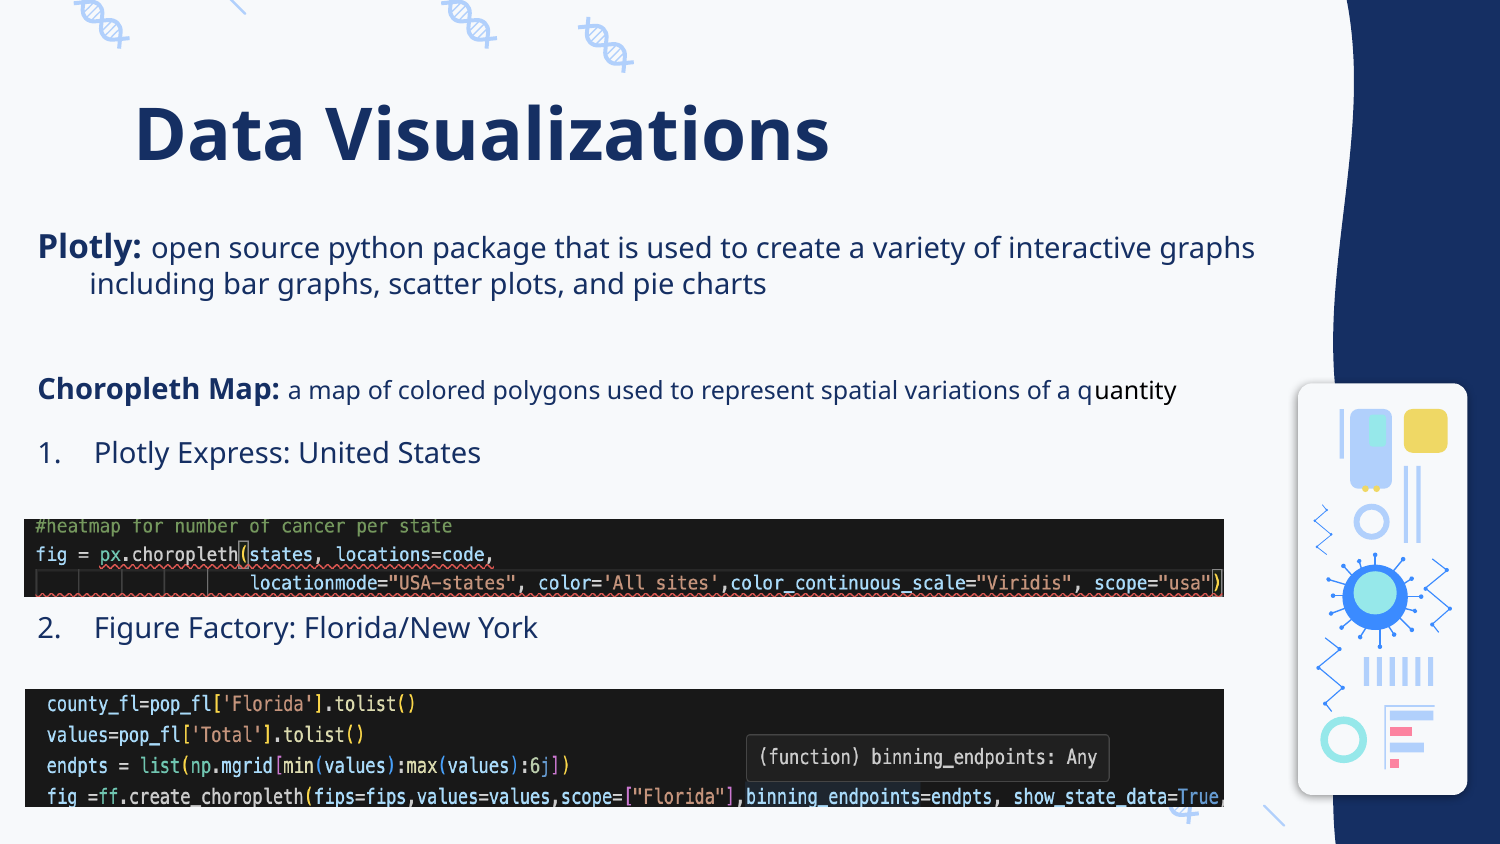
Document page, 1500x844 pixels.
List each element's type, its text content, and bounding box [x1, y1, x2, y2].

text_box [1176, 504, 1500, 675]
picture [24, 518, 1224, 597]
title Data Visualizations [118, 72, 1382, 167]
subtitle Plotly: open source python package that is used to create a variety of interactive graphs including bar graphs, scatter plots, and pie charts Choropleth Map: a map of colored polygons used to represent spatial variations of a quantity Plotly Express: United States Figure Factory: Florida/New York [0, 210, 1321, 844]
picture [25, 689, 1224, 807]
